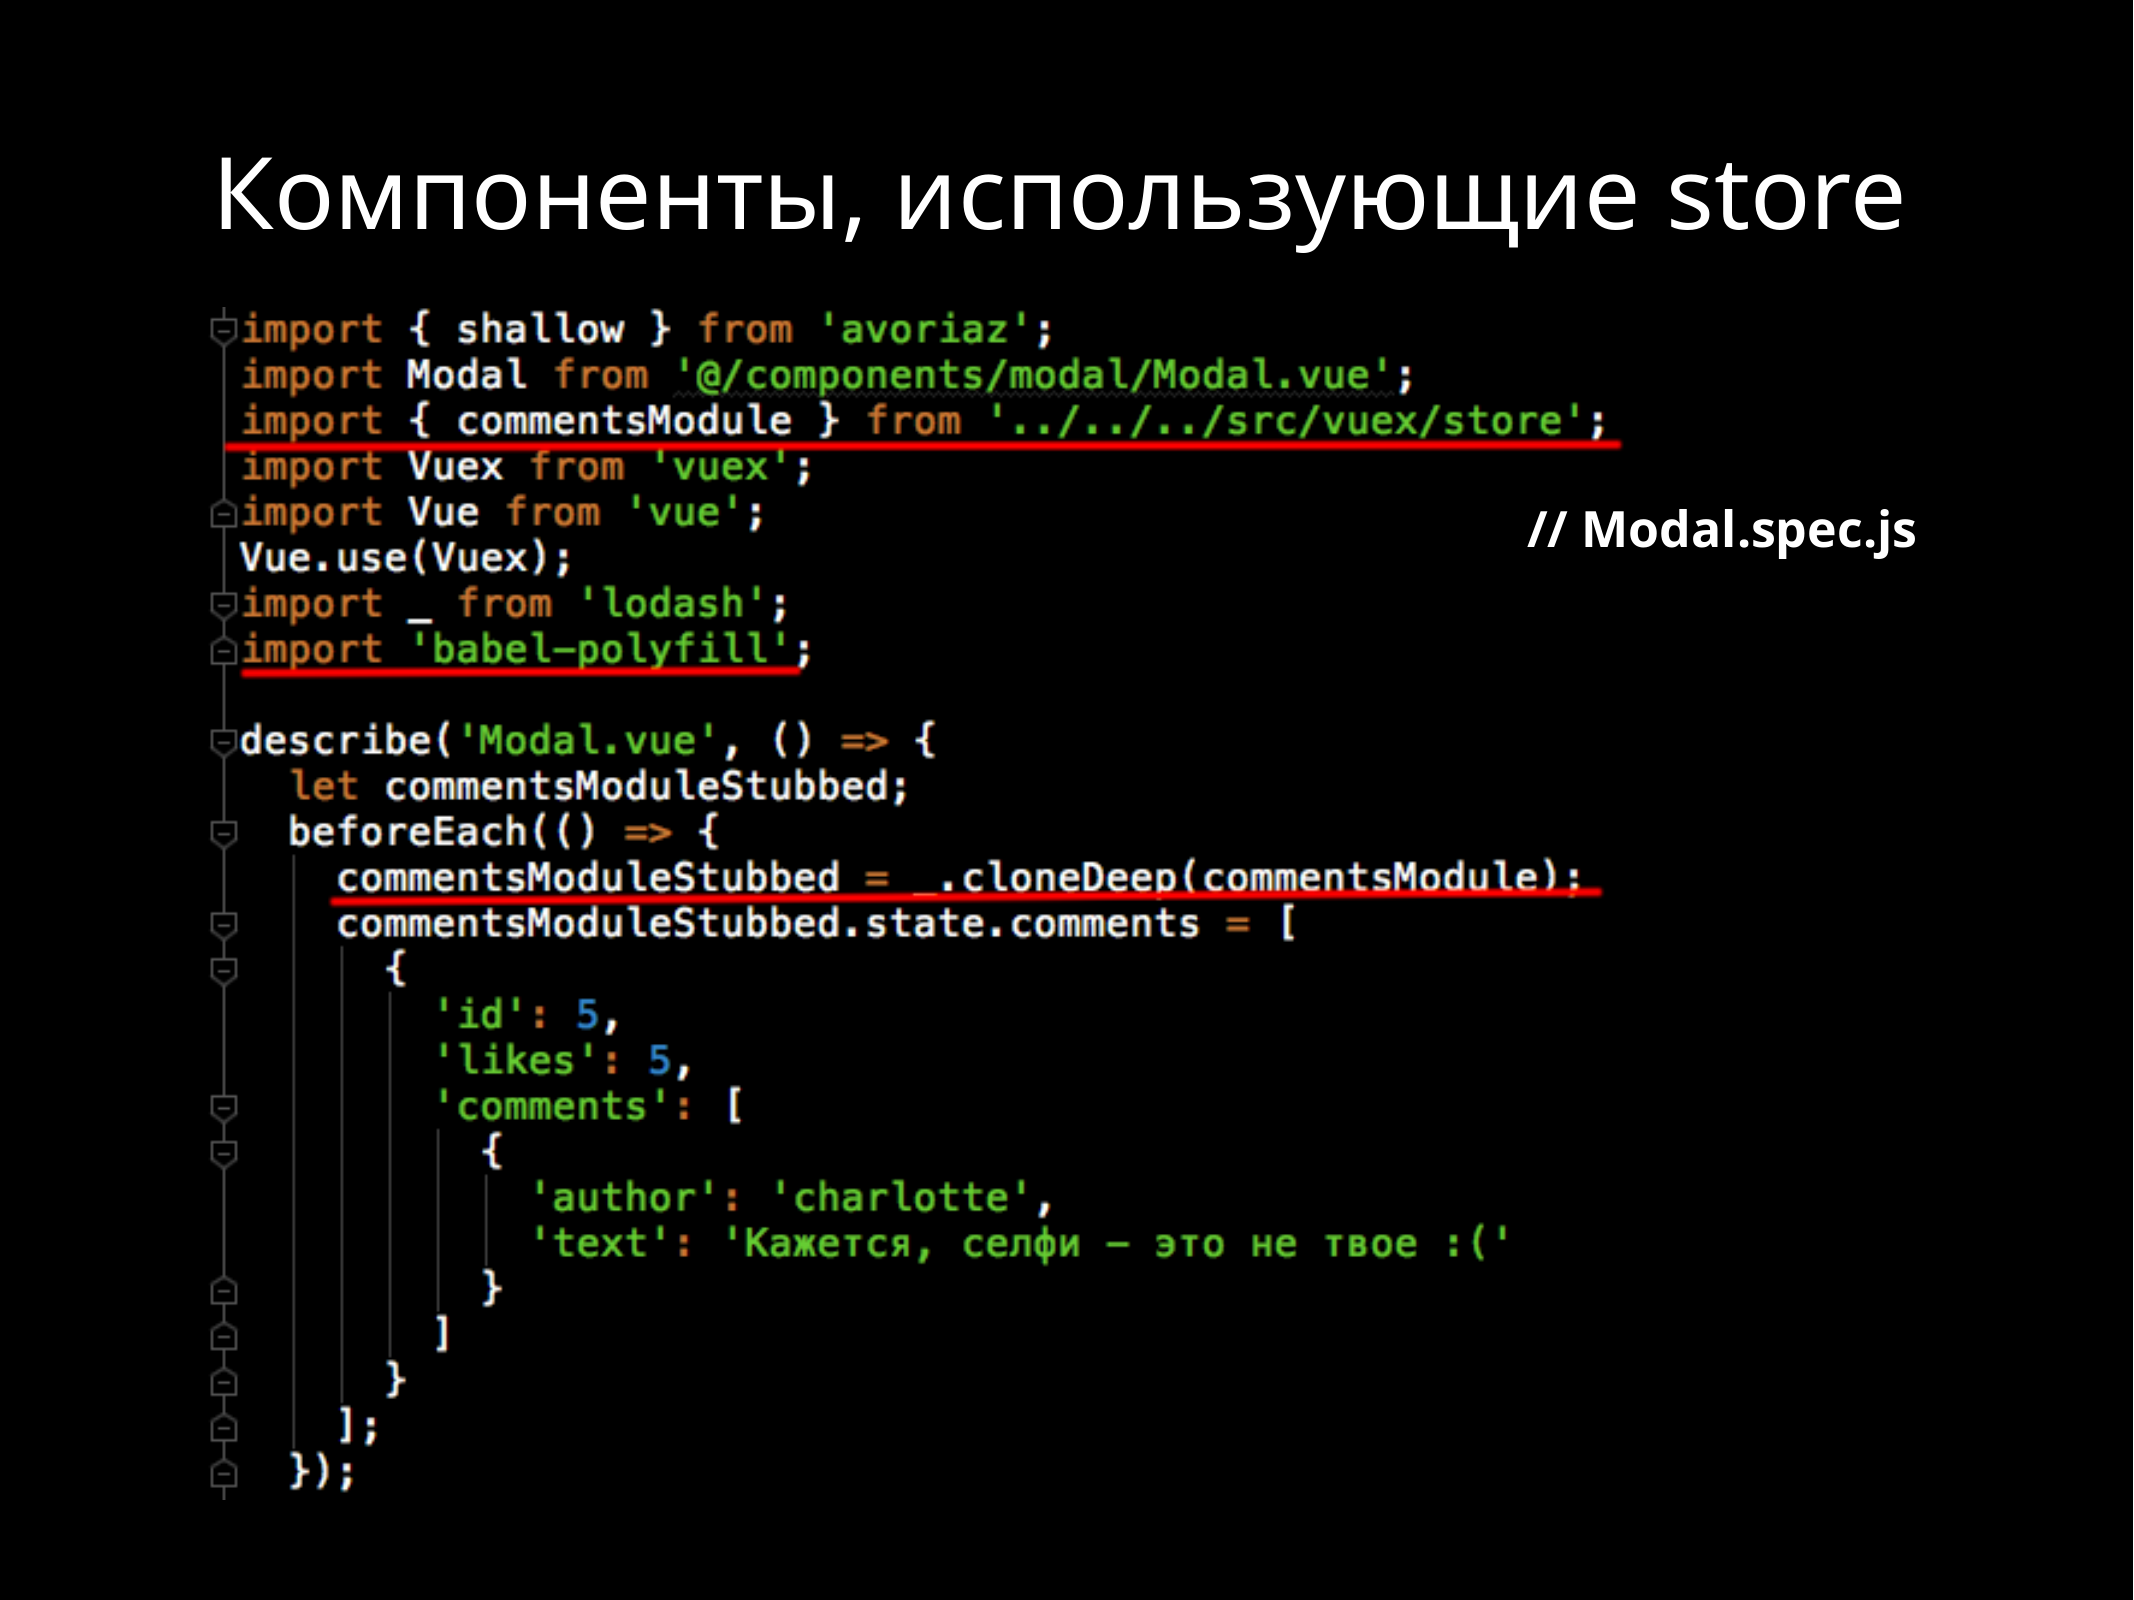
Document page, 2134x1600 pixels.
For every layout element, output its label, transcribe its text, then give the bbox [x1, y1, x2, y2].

text_box // Modal.spec.js [1644, 489, 1926, 567]
picture [185, 306, 1644, 1500]
title Компоненты, использующие store [201, 84, 1920, 259]
